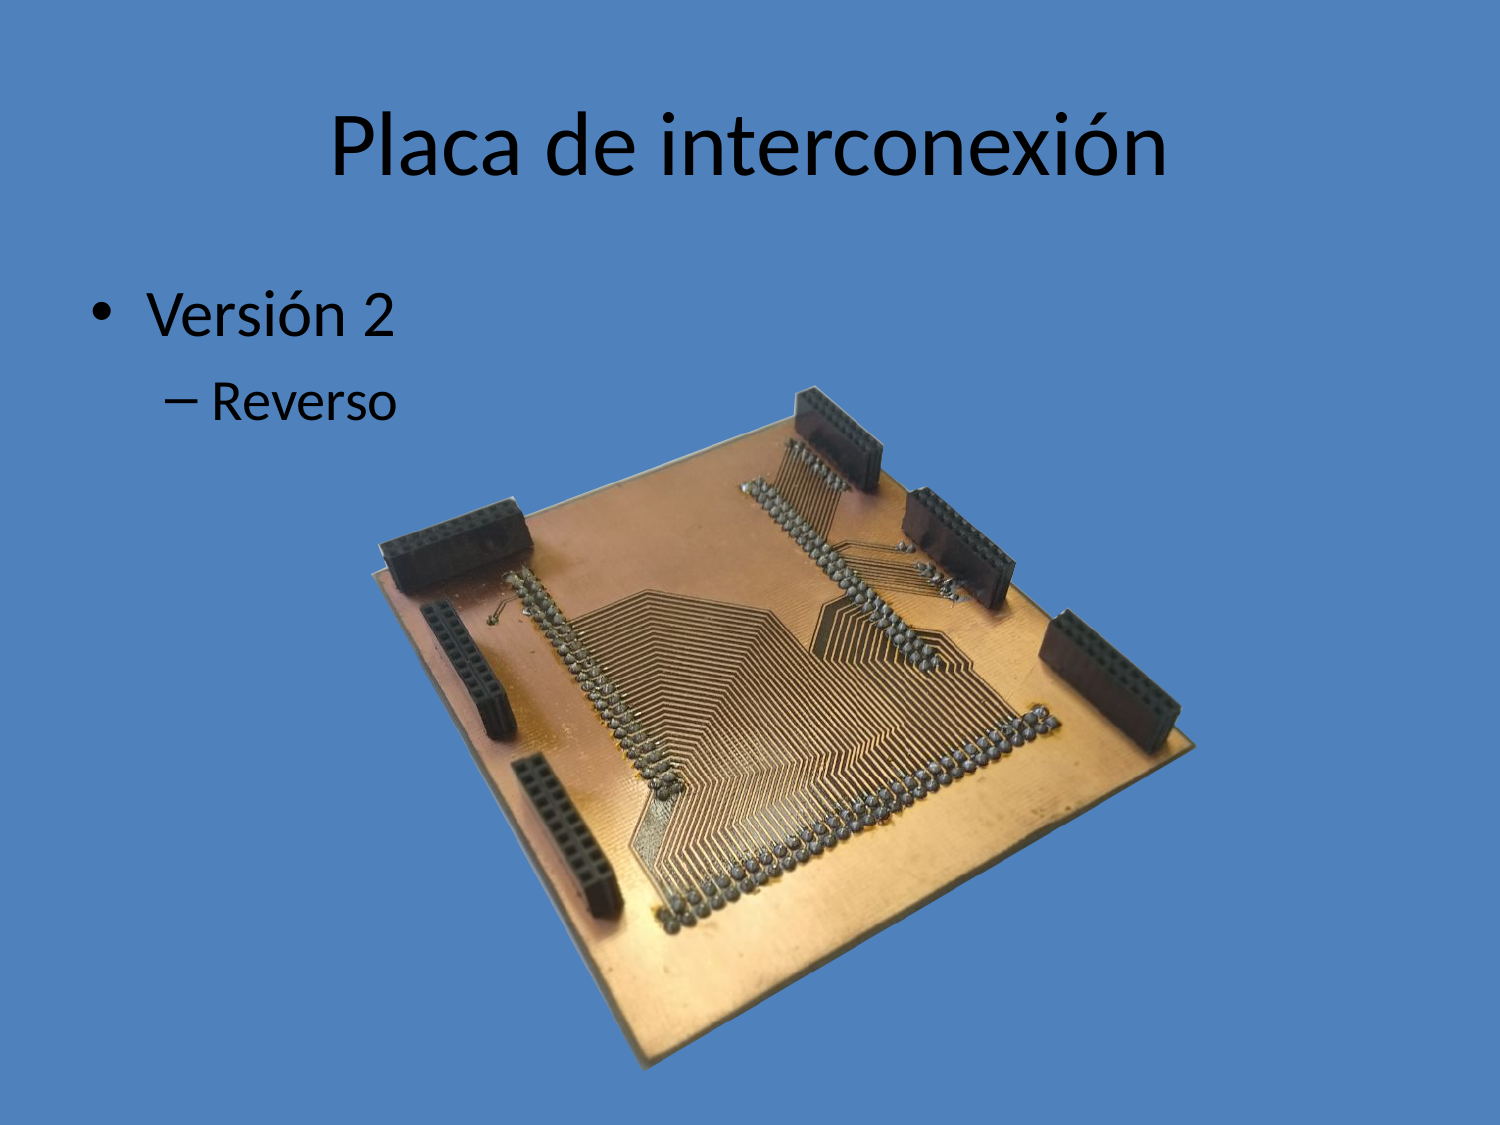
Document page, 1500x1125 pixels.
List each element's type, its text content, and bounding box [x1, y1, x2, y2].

title Placa de interconexión [75, 45, 1425, 233]
list Versión 2 Reverso [75, 262, 1425, 1005]
picture [371, 385, 1198, 1071]
